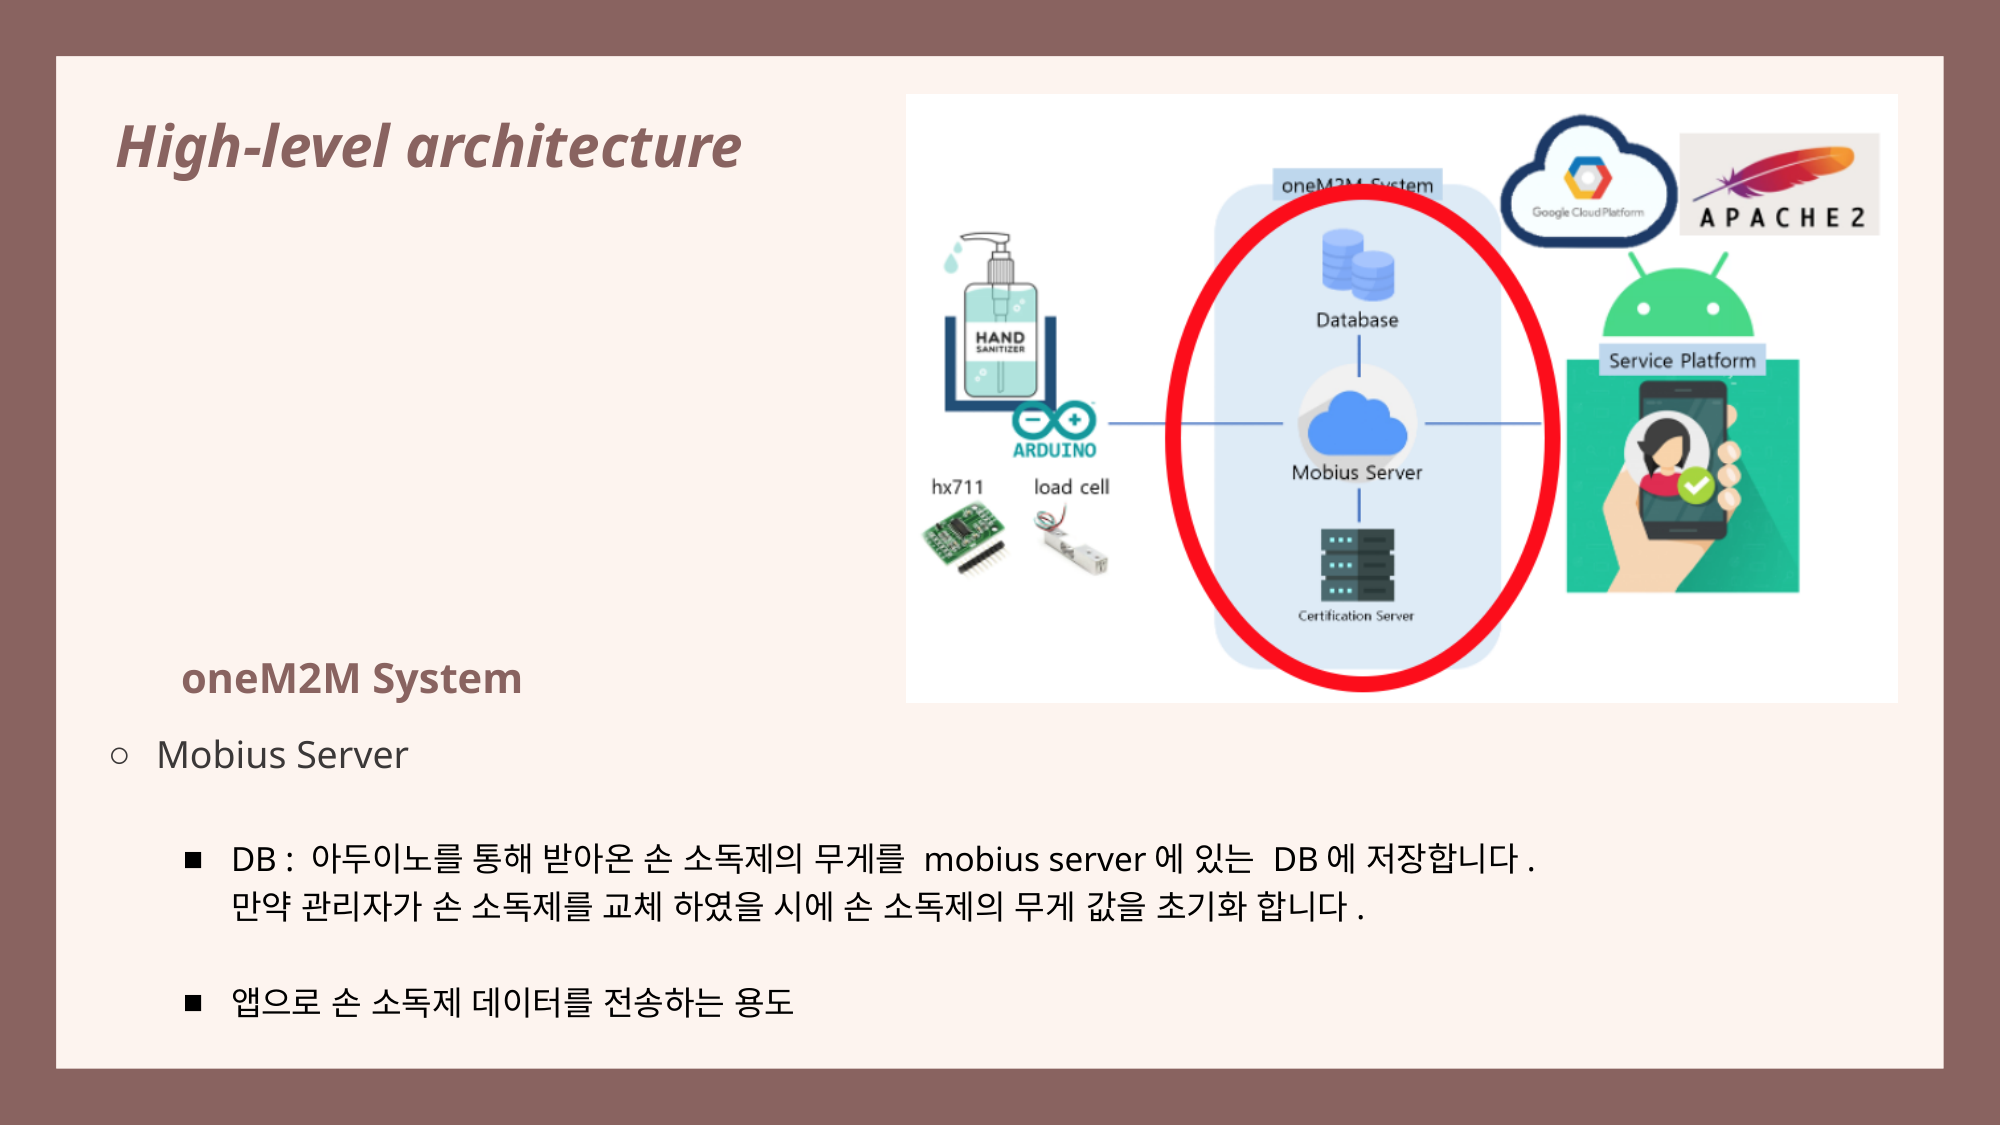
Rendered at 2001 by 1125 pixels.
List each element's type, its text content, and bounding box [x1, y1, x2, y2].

text_box [0, 0, 2000, 1125]
picture [905, 94, 1898, 703]
text_box oneM2M System Mobius Server DB : 아두이노를 통해 받아온 손 소독제의 무게를 mobius server에 있는 DB에 저장합니다. 만약 관리자가 손 소독제를 교체 하였을 시에 손 소독제의 무게 값을 초기화 합니다. 앱으로 손 소독제 데이터를 전송하는 용도 [0, 168, 1889, 705]
text_box High-level architecture [0, 67, 868, 187]
